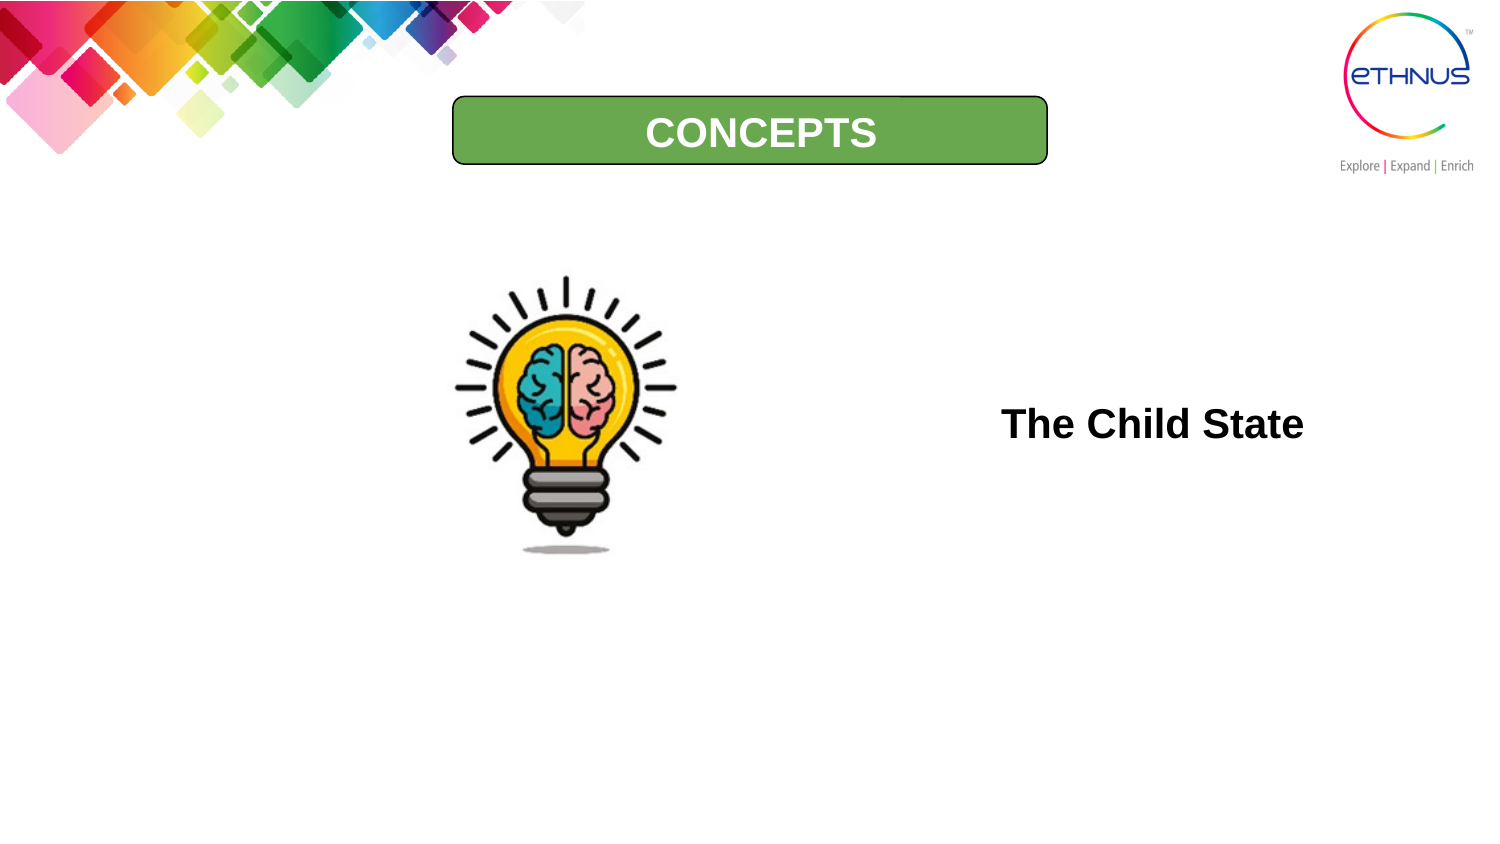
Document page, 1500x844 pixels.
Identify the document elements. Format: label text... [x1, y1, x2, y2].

picture [160, 237, 974, 583]
text_box CONCEPTS [459, 96, 1048, 165]
picture [1327, 0, 1500, 182]
text_box The Child State [986, 381, 1479, 462]
picture [0, 1, 585, 154]
